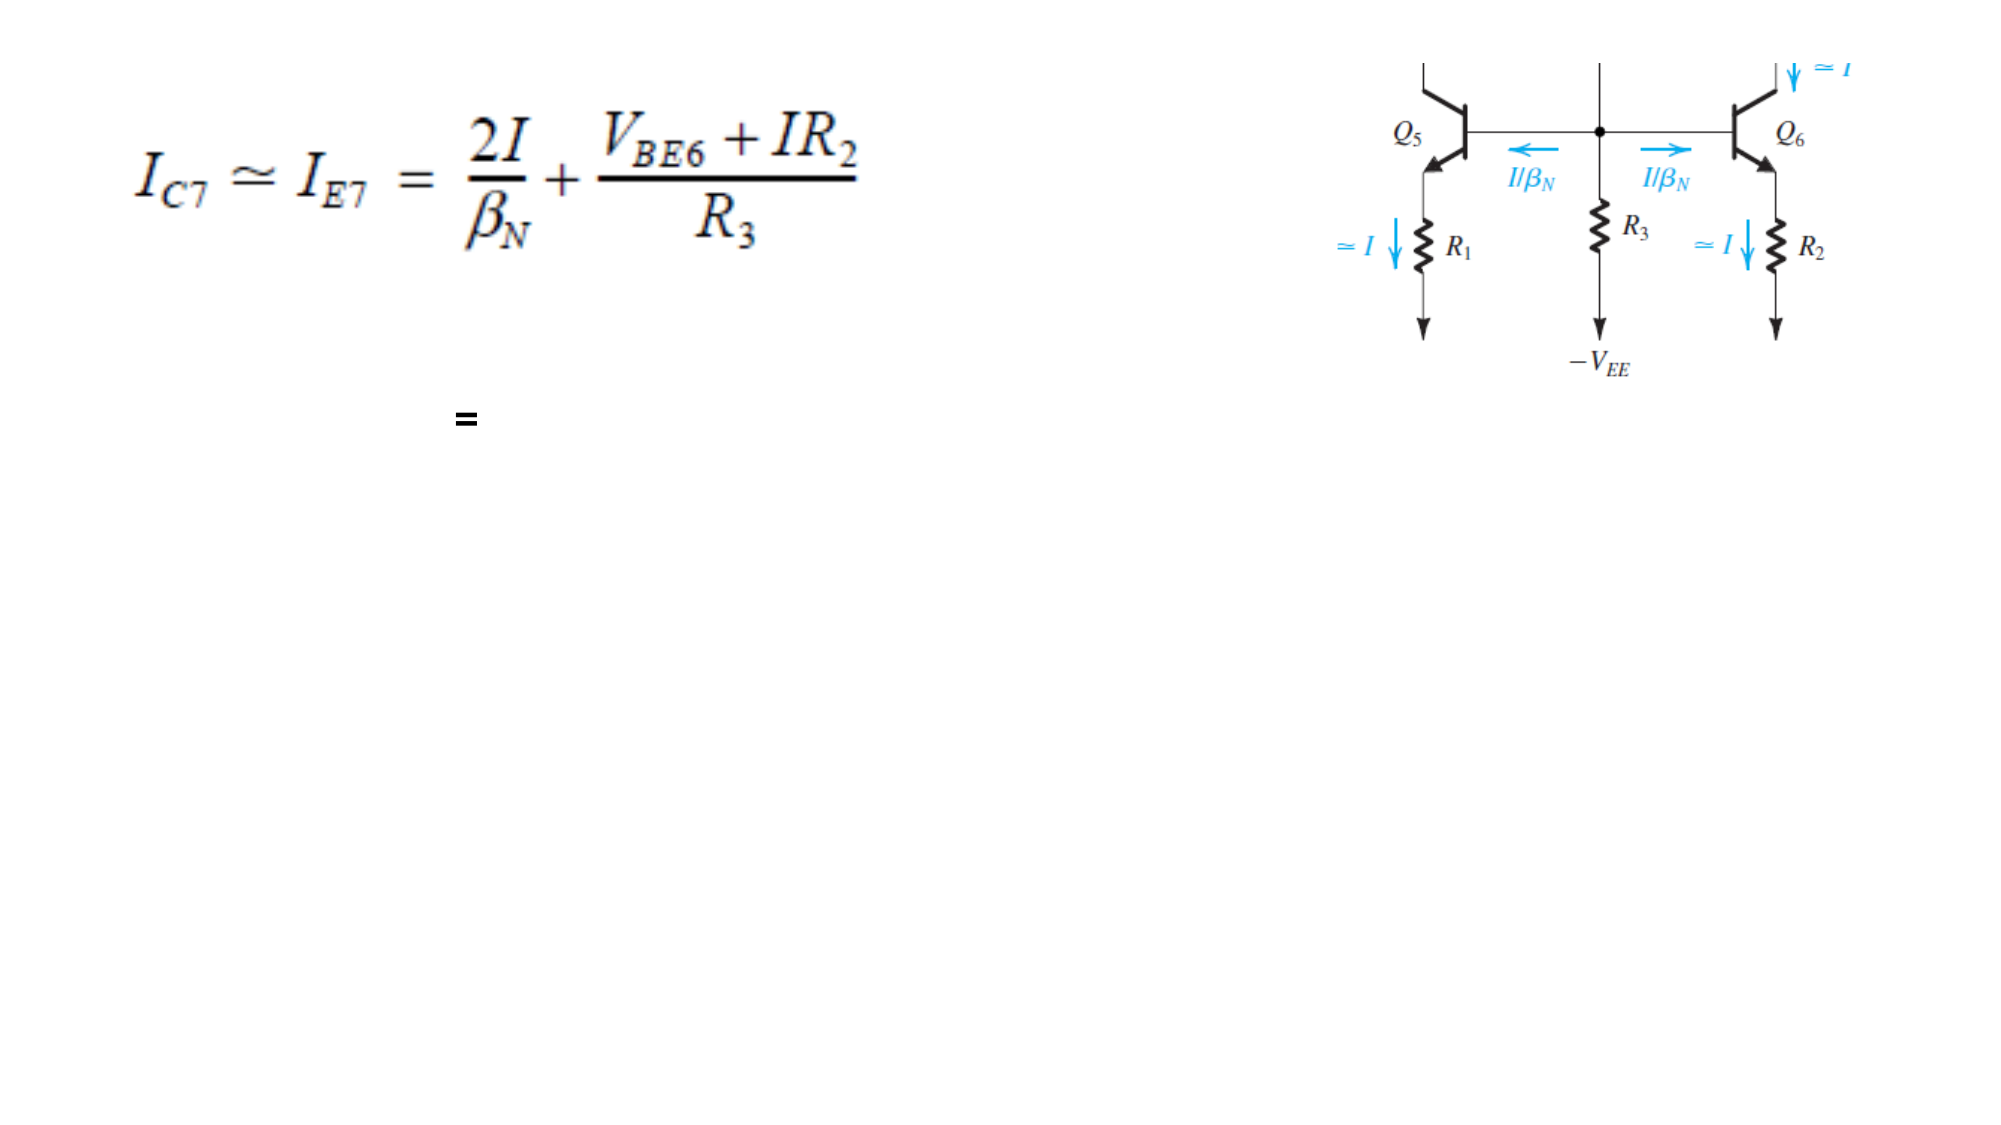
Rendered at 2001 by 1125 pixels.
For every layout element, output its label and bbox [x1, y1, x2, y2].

picture [1317, 63, 1907, 386]
picture [113, 63, 868, 258]
